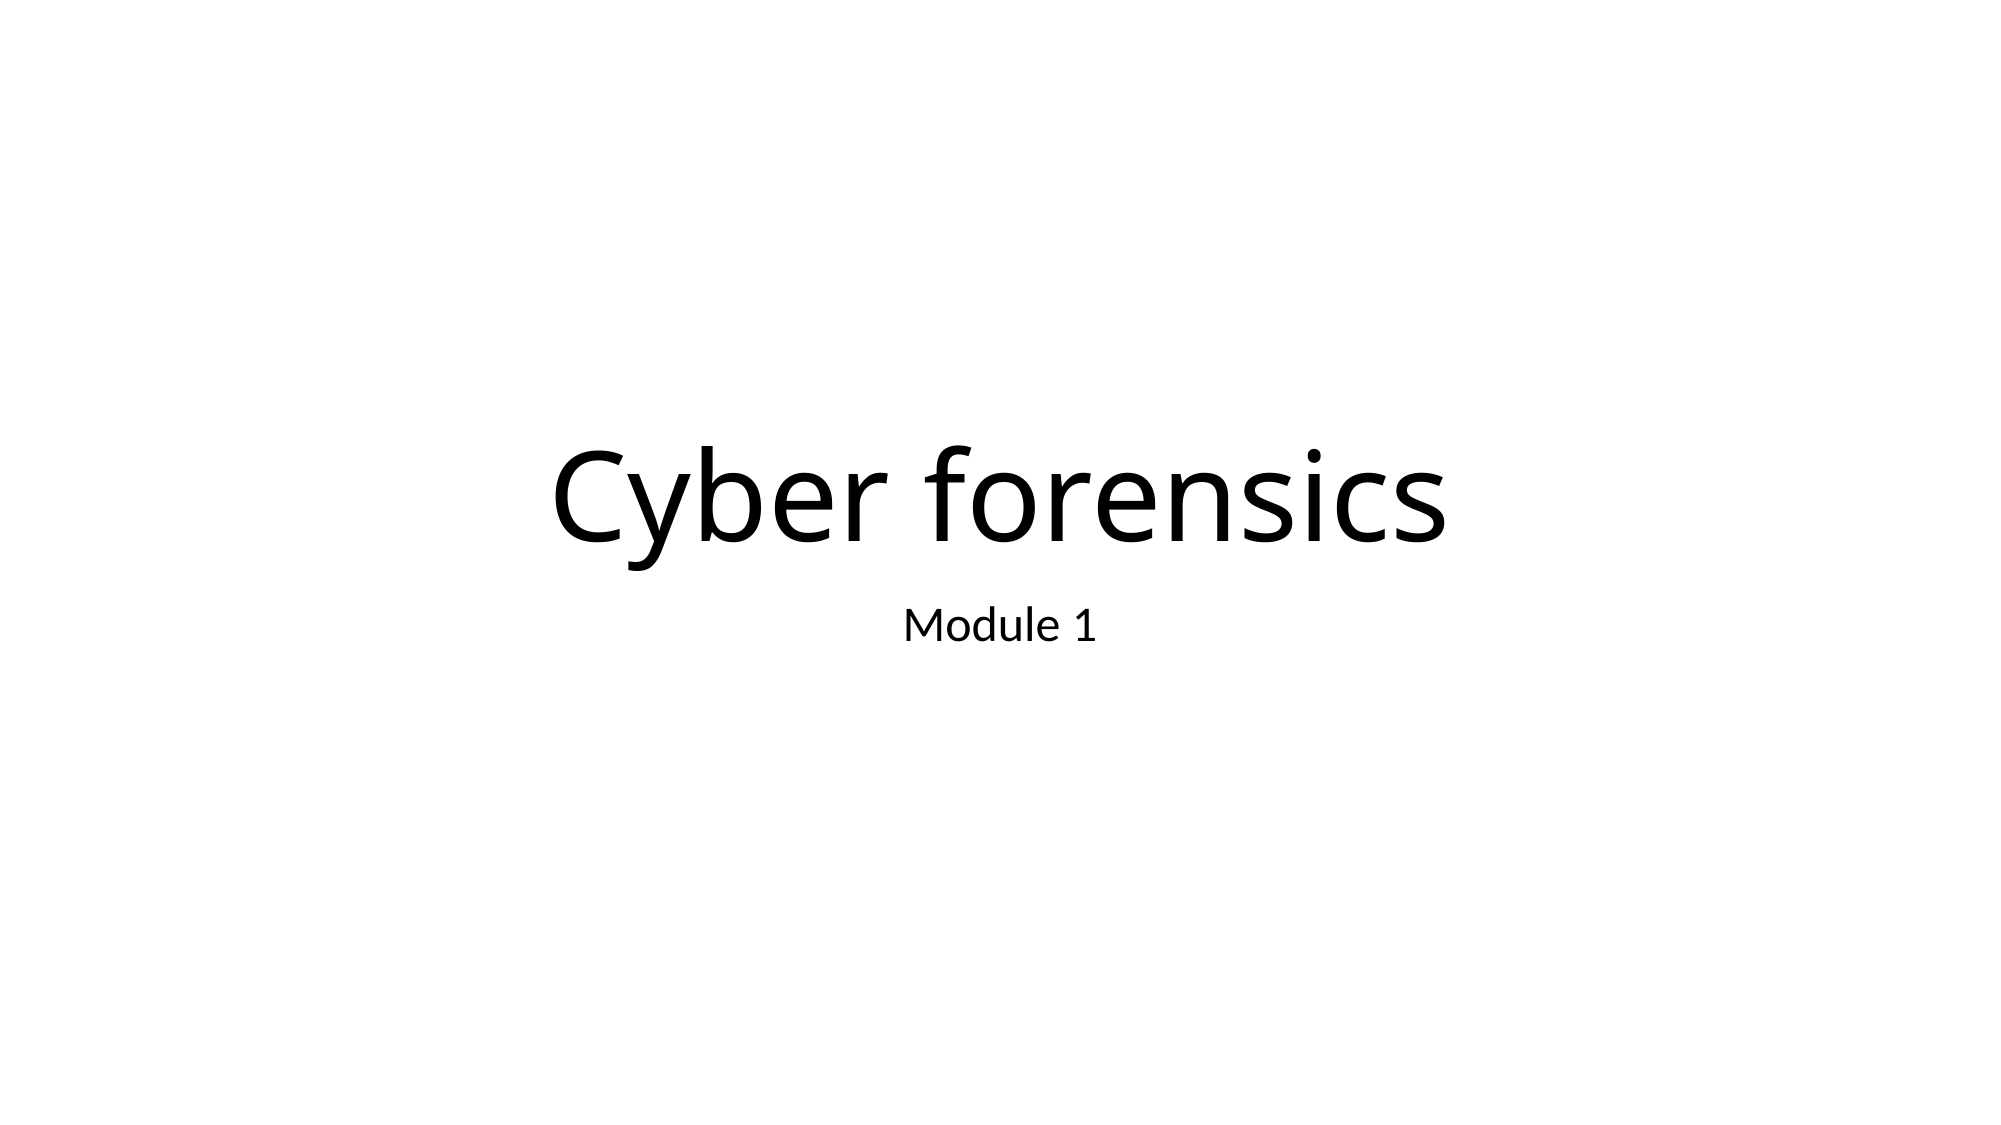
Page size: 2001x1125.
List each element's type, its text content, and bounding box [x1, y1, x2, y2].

subtitle Module 1 [249, 590, 1750, 863]
title Cyber forensics [249, 184, 1750, 576]
